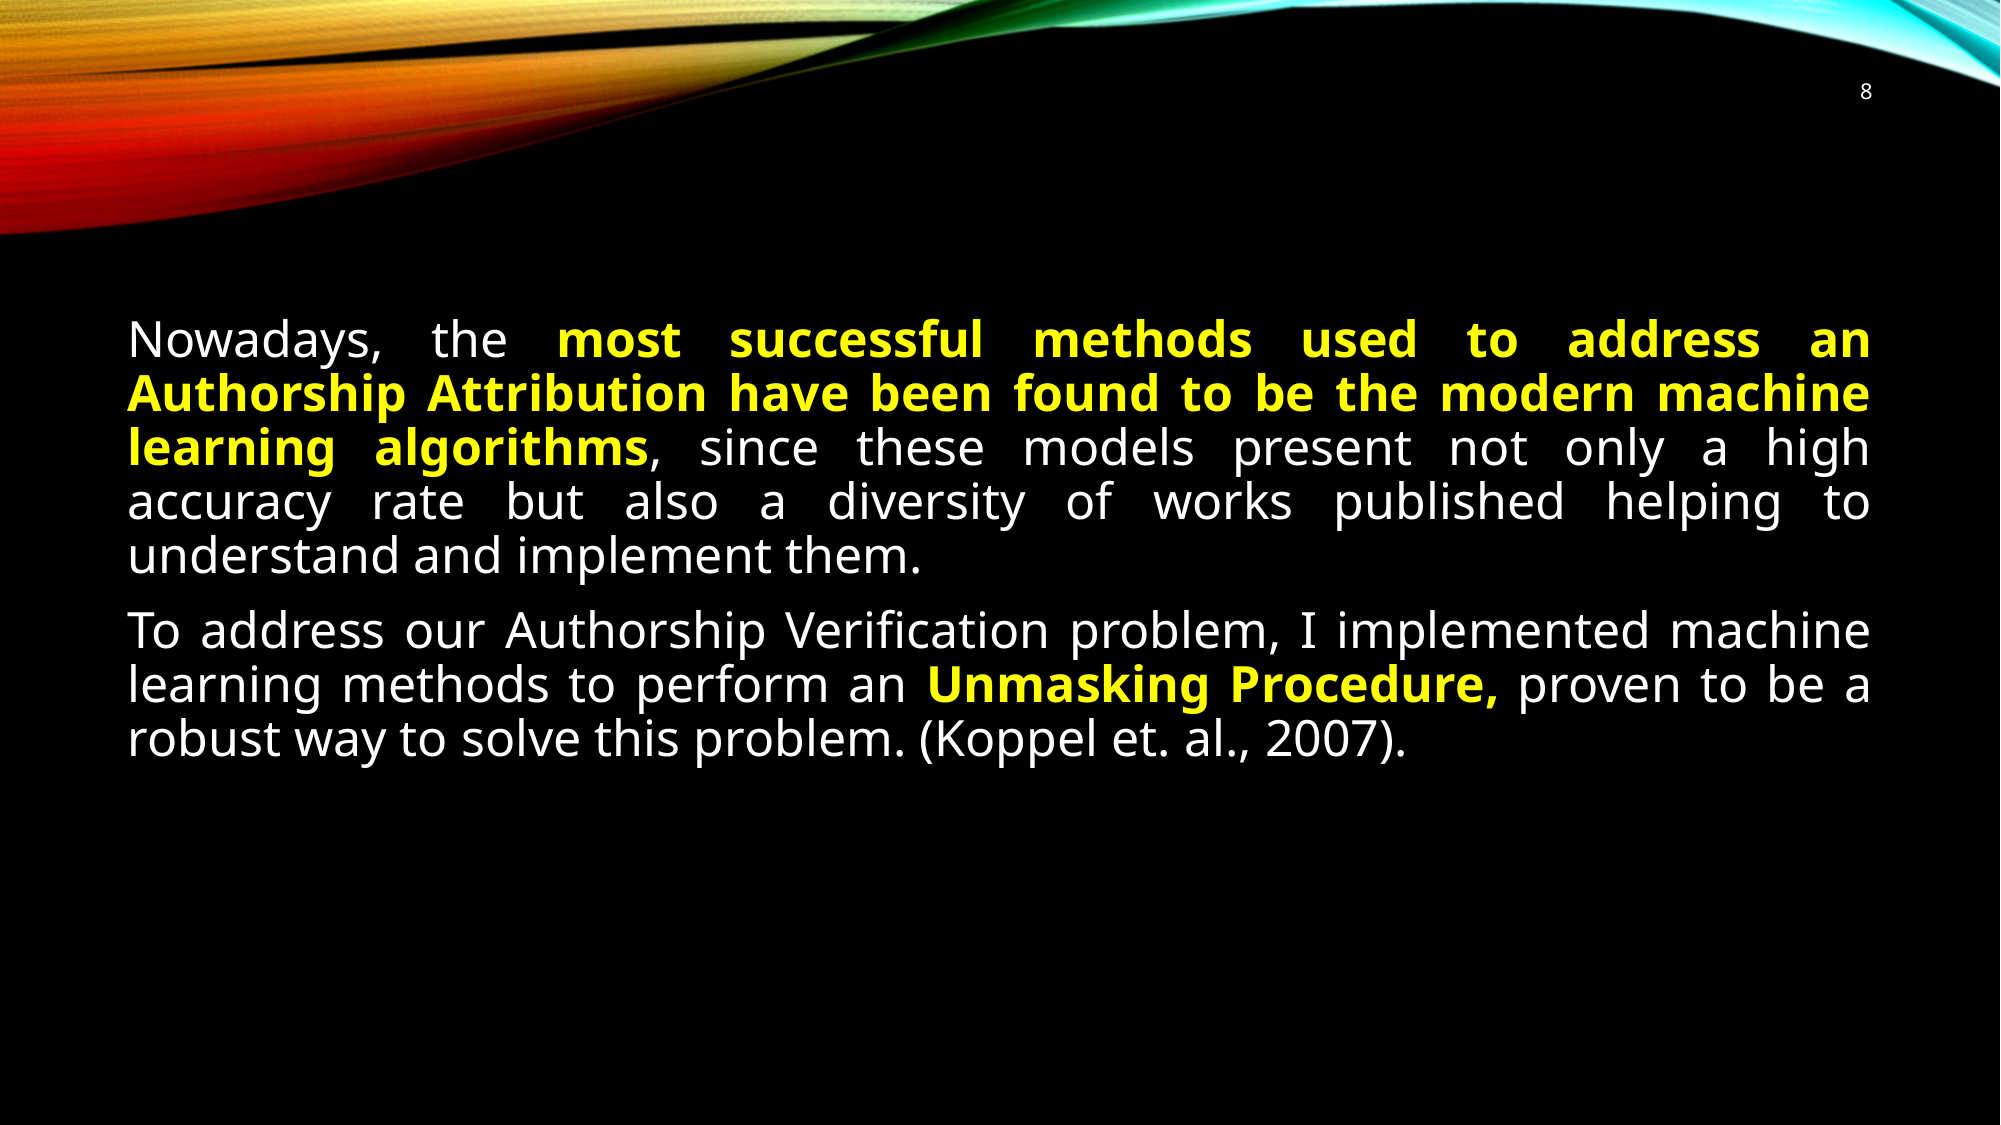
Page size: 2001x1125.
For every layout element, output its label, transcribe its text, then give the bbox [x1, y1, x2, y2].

picture [0, 0, 2000, 237]
slide_number 8 [1437, 62, 1888, 123]
list Nowadays, the most successful methods used to address an Authorship Attribution have been found to be the modern machine learning algorithms, since these models present not only a high accuracy rate but also a diversity of works published helping to understand and implement them. To address our Authorship Verification problem, I implemented machine learning methods to perform an Unmasking Procedure, proven to be a robust way to solve this problem. (Koppel et. al., 2007). [112, 226, 1888, 864]
